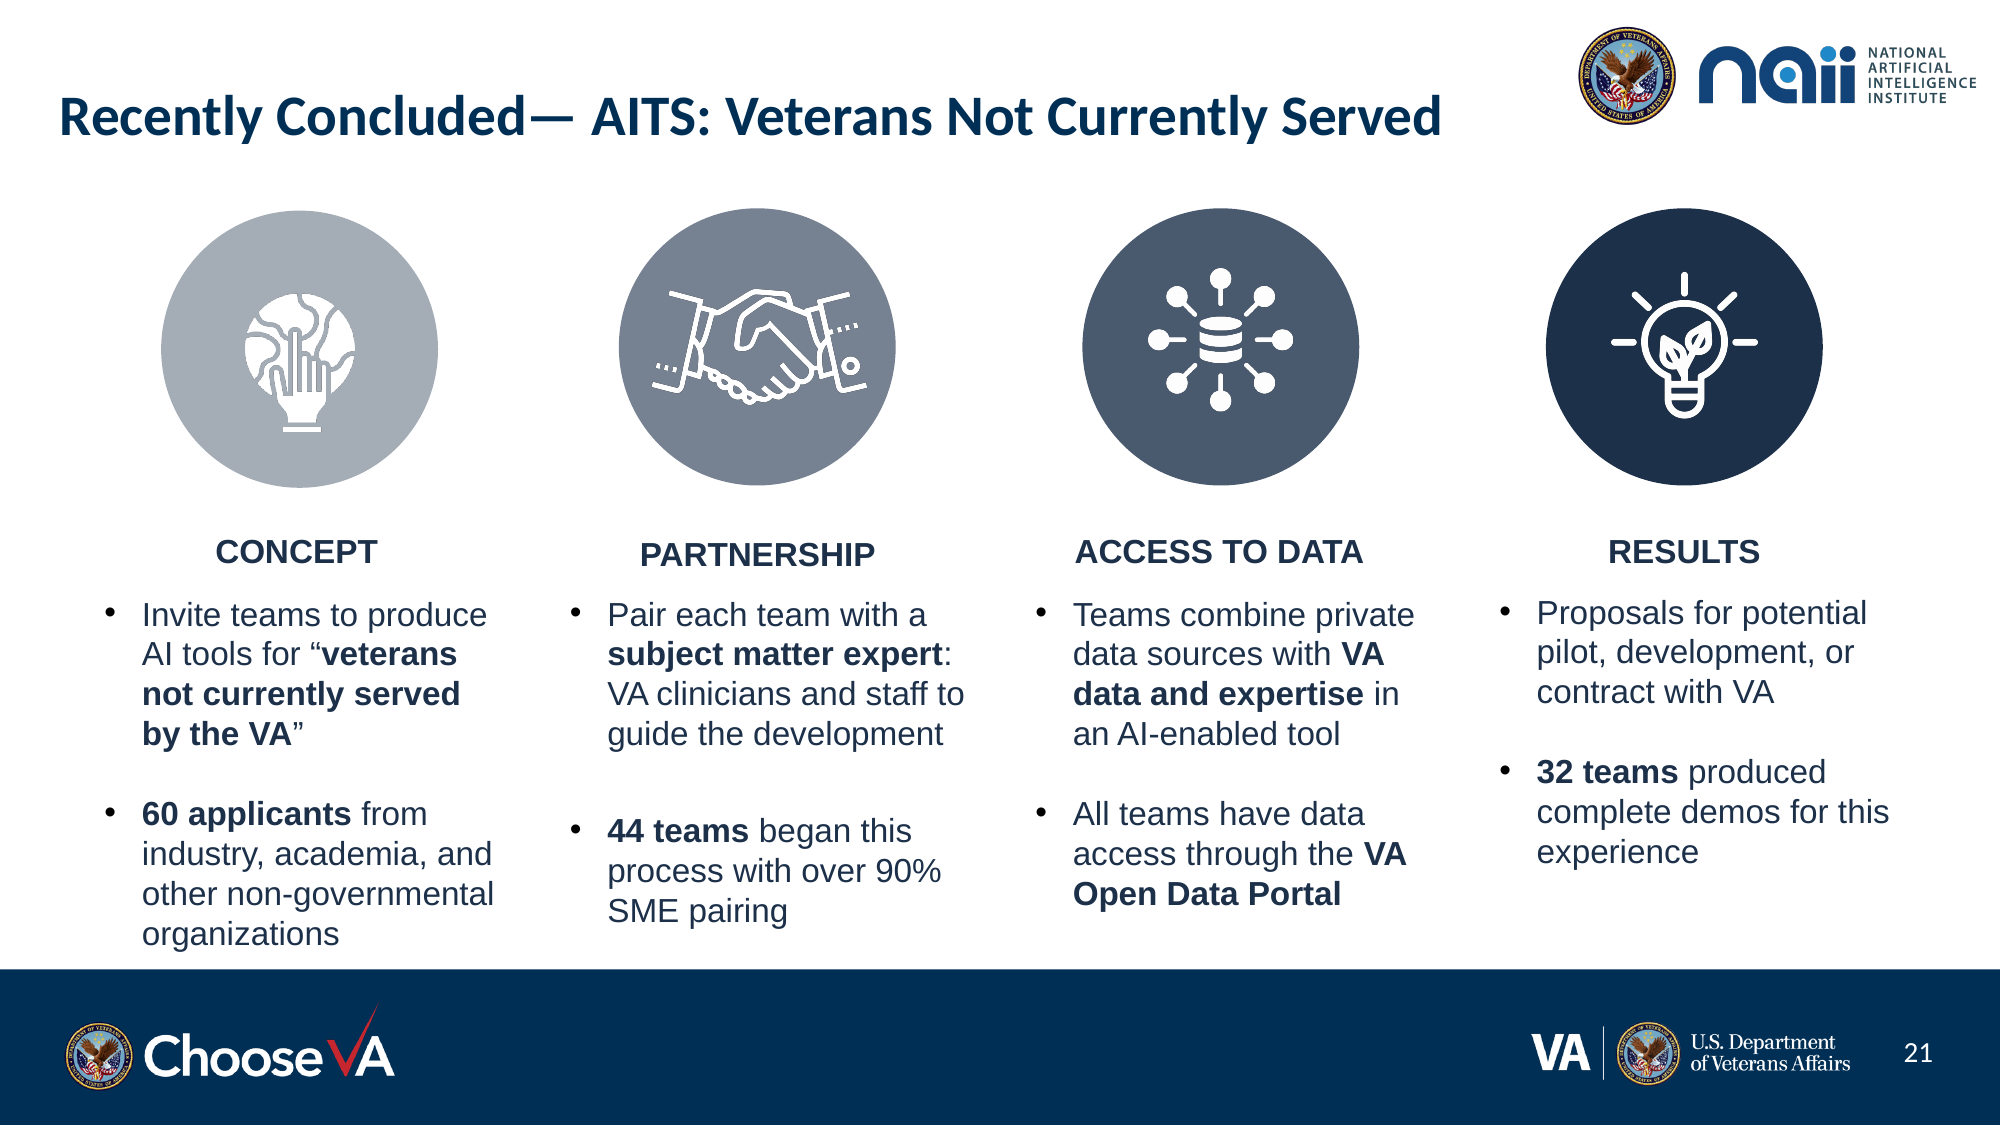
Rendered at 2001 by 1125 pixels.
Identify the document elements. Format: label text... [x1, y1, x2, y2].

text_box [642, 208, 873, 270]
text_box [618, 276, 638, 418]
text_box Teams combine private data sources with VA data and expertise in an AI-enabled tool All teams have data access through the VA Open Data Portal [1013, 582, 1449, 962]
text_box [1545, 208, 1823, 486]
text_box [642, 424, 873, 486]
text_box PARTNERSHIP [553, 522, 963, 582]
picture [638, 270, 876, 424]
text_box Proposals for potential pilot, development, or contract with VA 32 teams produced complete demos for this experience [1476, 580, 1925, 881]
text_box [876, 275, 896, 419]
text_box CONCEPT [88, 520, 505, 581]
text_box [1082, 208, 1360, 486]
picture [1575, 24, 1981, 127]
text_box ACCESS TO DATA [1011, 520, 1428, 581]
picture [223, 286, 376, 458]
text_box Pair each team with a subject matter expert: VA clinicians and staff to guide the development 44 teams began this process with over 90% SME pairing [547, 582, 1002, 996]
text_box RESULTS [1476, 520, 1893, 580]
text_box [161, 210, 439, 488]
title Recently Concluded— AITS: Veterans Not Currently Served [44, 55, 1610, 179]
picture [64, 1001, 395, 1091]
picture [1609, 270, 1760, 424]
picture [1144, 264, 1297, 430]
text_box Invite teams to produce AI tools for “veterans not currently served by the VA” 60 applicants from industry, academia, and other non-governmental organizations [81, 582, 518, 1076]
picture [1531, 981, 1850, 1110]
